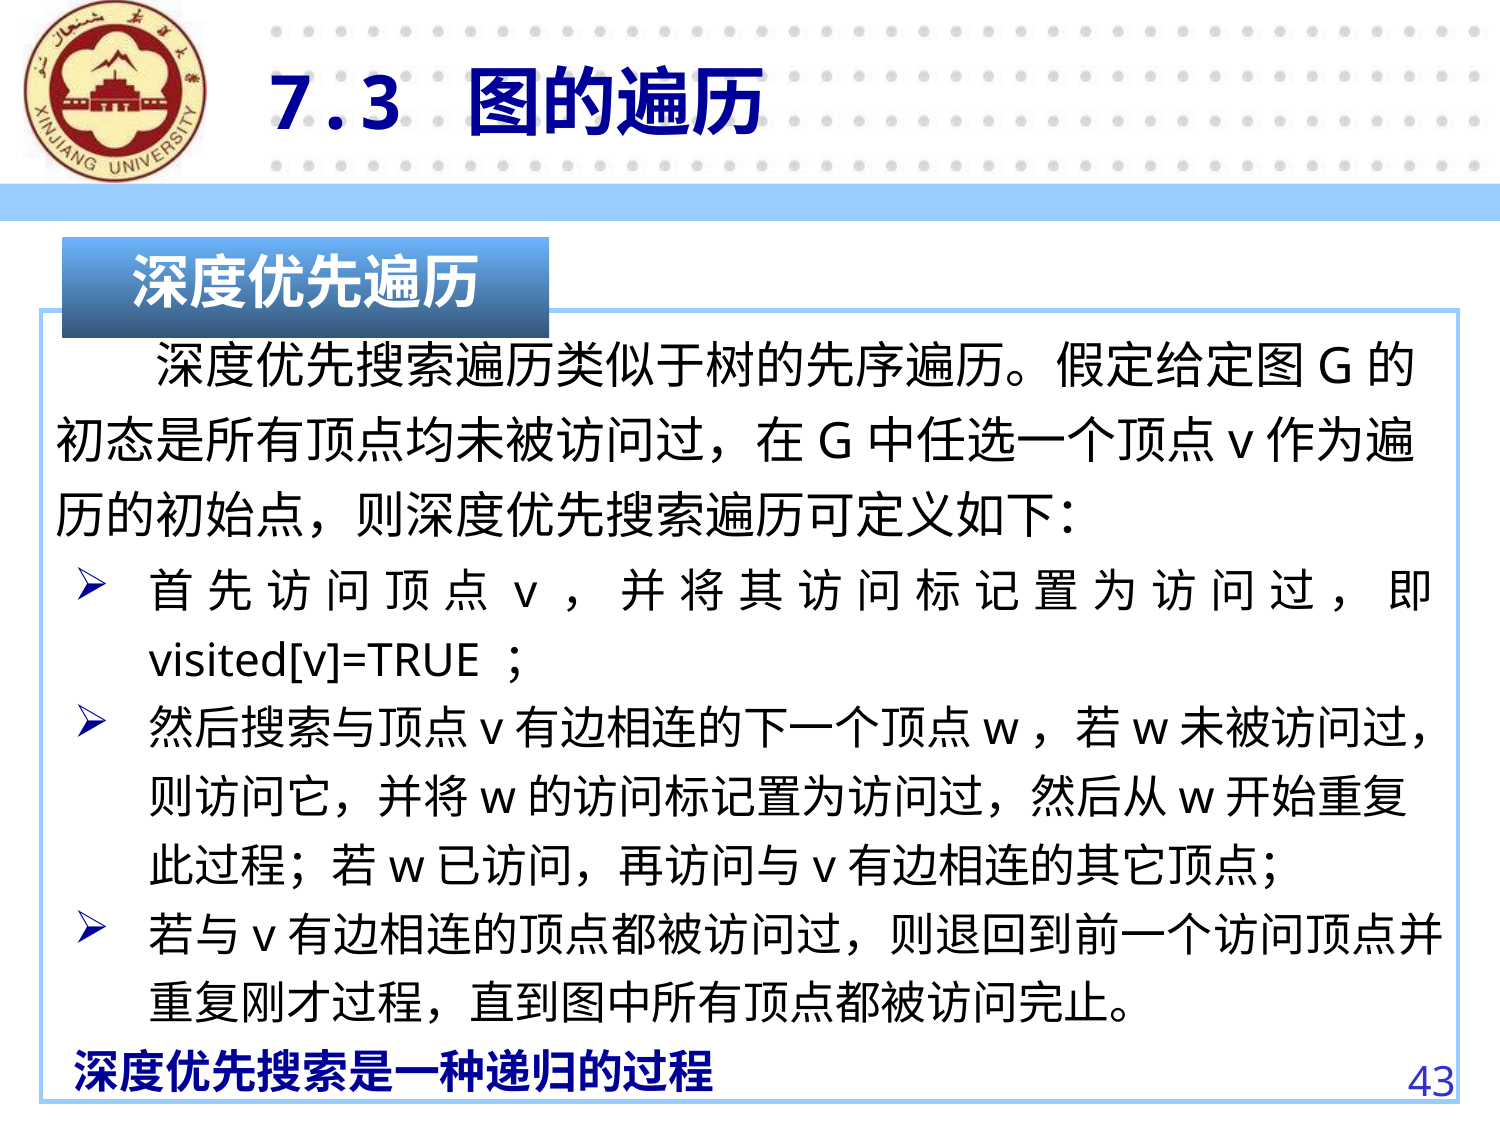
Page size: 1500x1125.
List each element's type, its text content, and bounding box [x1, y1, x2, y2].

picture [23, 0, 207, 183]
text_box 7.3 图的遍历 [253, 30, 1483, 169]
text_box 深度优先搜索遍历类似于树的先序遍历。假定给定图G的初态是所有顶点均未被访问过，在G中任选一个顶点v作为遍历的初始点，则深度优先搜索遍历可定义如下： [41, 310, 1459, 1102]
picture [262, 24, 1500, 183]
text_box 深度优先遍历 [62, 237, 550, 338]
slide_number 43 [1328, 1047, 1471, 1125]
text_box 首先访问顶点v，并将其访问标记置为访问过，即visited[v]=TRUE ； 然后搜索与顶点v有边相连的下一个顶点w，若w未被访问过，则访问它，并将w的访问标记置为访问过，然后从w开始重复此过程；若w已访问，再访问与v有边相连的其它顶点； 若与v有边相连的顶点都被访问过，则退回到前一个访问顶点并重复刚才过程，直到图中所有顶点都被访问完止。 深度优先搜索是一种递归的过程 [59, 540, 1459, 1105]
